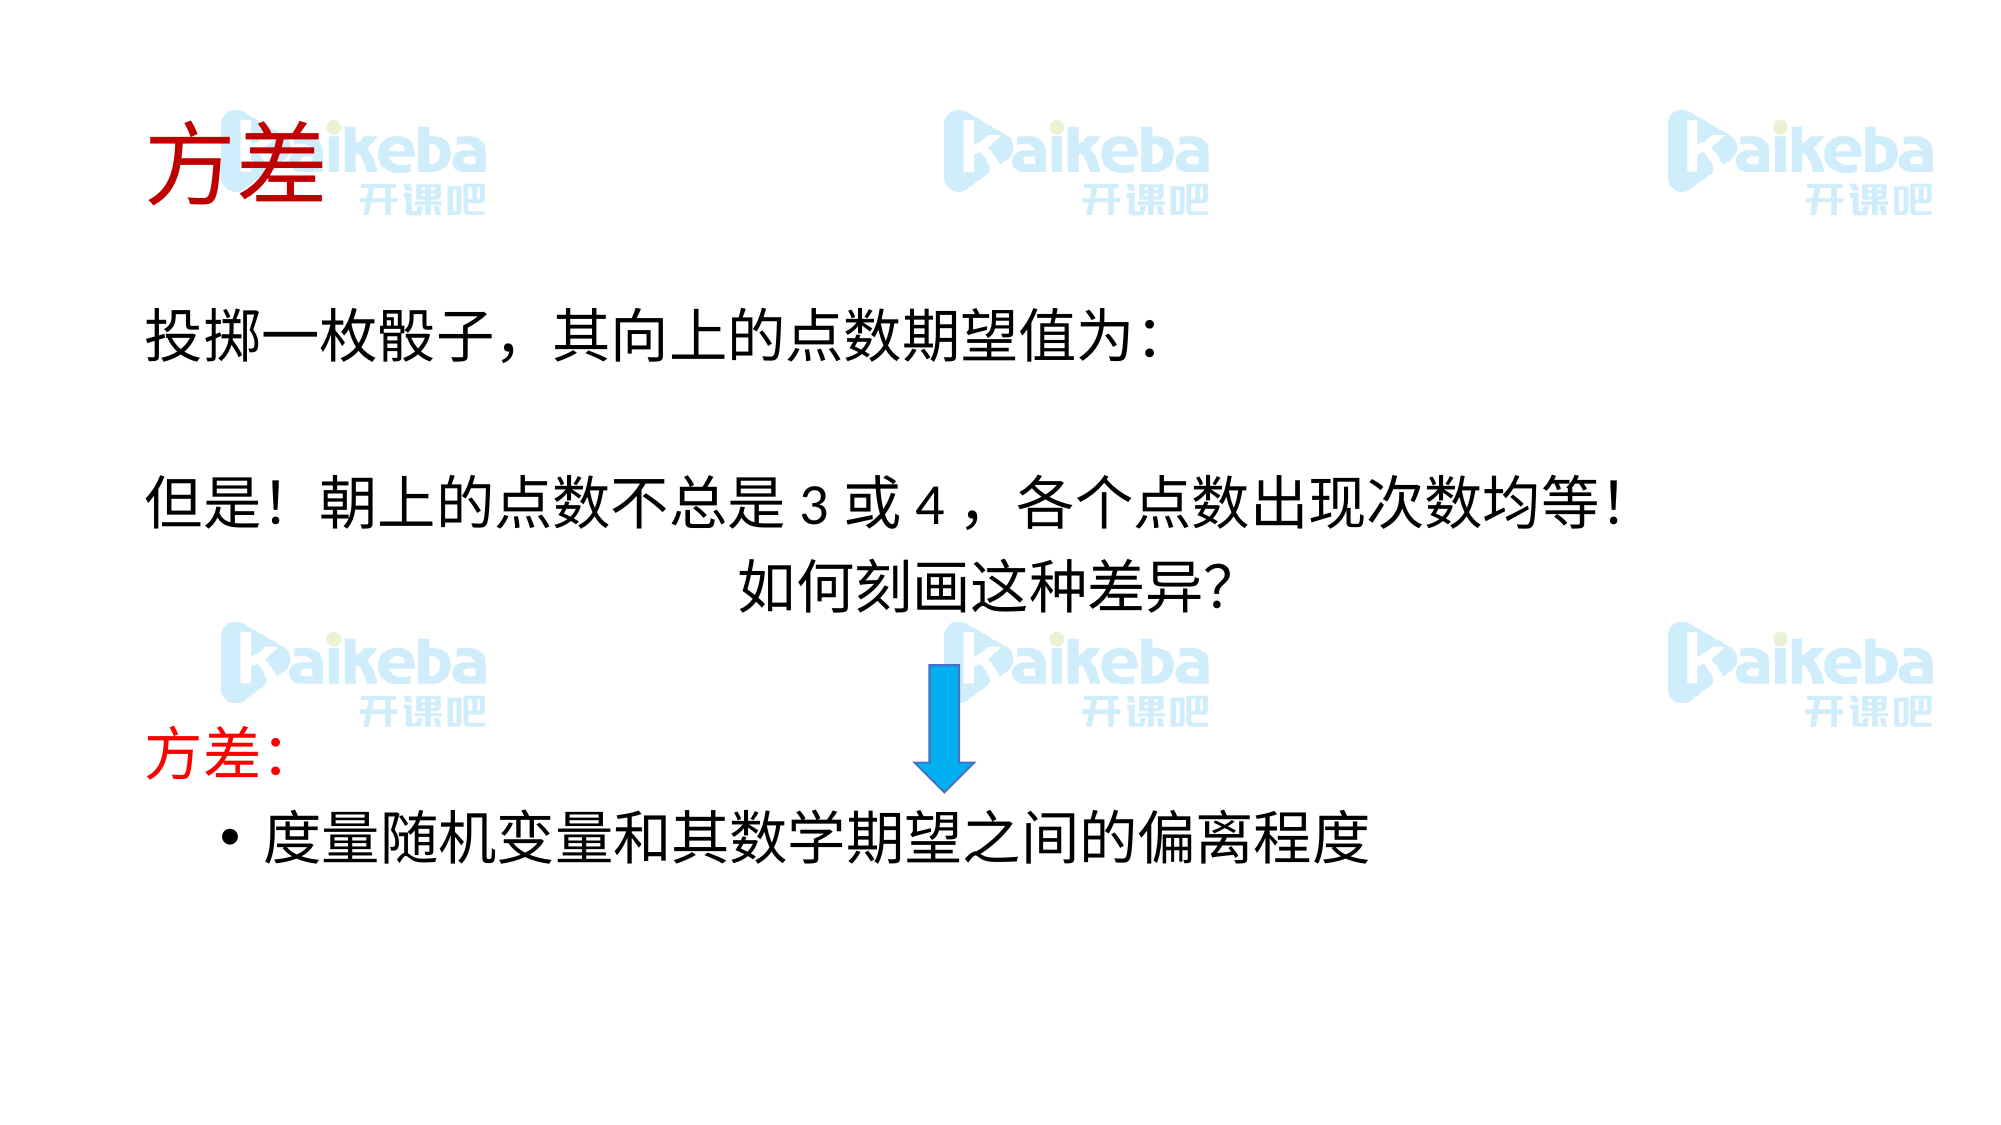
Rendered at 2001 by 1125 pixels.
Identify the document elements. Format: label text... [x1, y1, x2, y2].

text_box [914, 665, 974, 793]
title 方差 [136, 59, 1863, 278]
